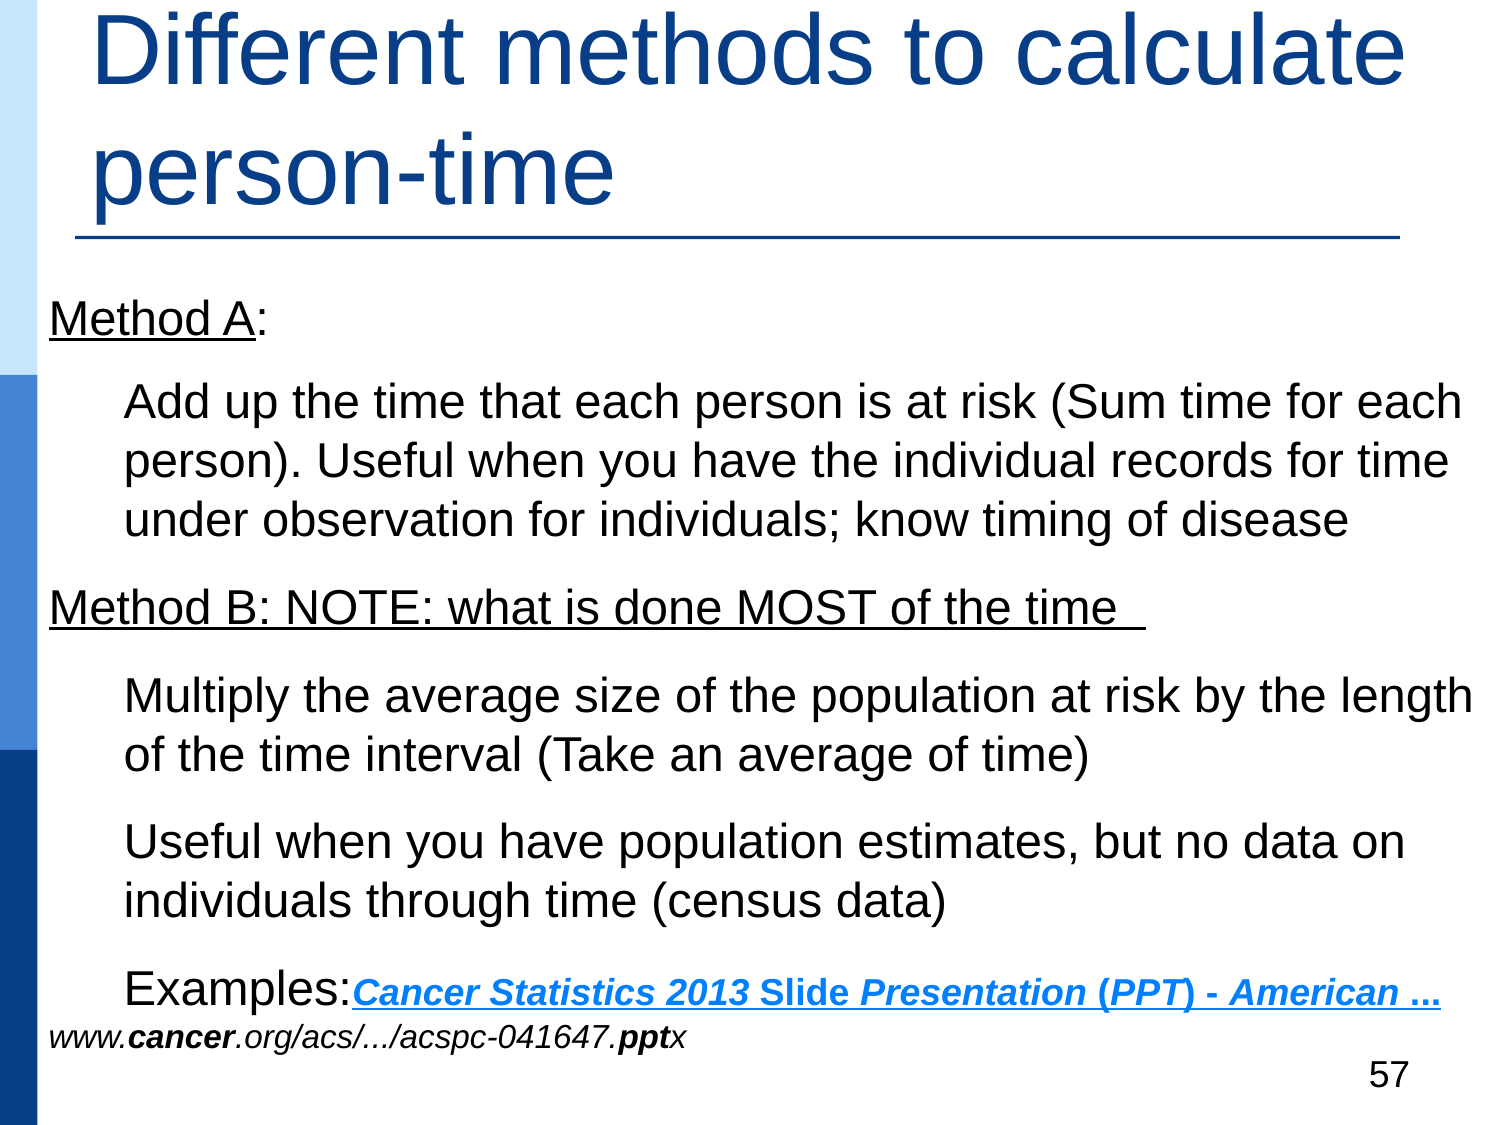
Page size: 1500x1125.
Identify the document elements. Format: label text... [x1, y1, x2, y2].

title Different methods to calculate person-time [74, 62, 1500, 233]
slide_number 57 [1074, 1042, 1425, 1103]
text_box Method A: Add up the time that each person is at risk (Sum time for each person). Useful when you have the individual records for time under observation for individuals; know timing of disease Method B: NOTE: what is done MOST of the time Multiply the average size of the population at risk by the length of the time interval (Take an average of time) Useful when you have population estimates, but no data on individuals through time (census data) Examples:Cancer Statistics 2013 Slide Presentation (PPT) - American ... www.cancer.org/acs/.../acspc-041647.pptx [33, 279, 1500, 1125]
